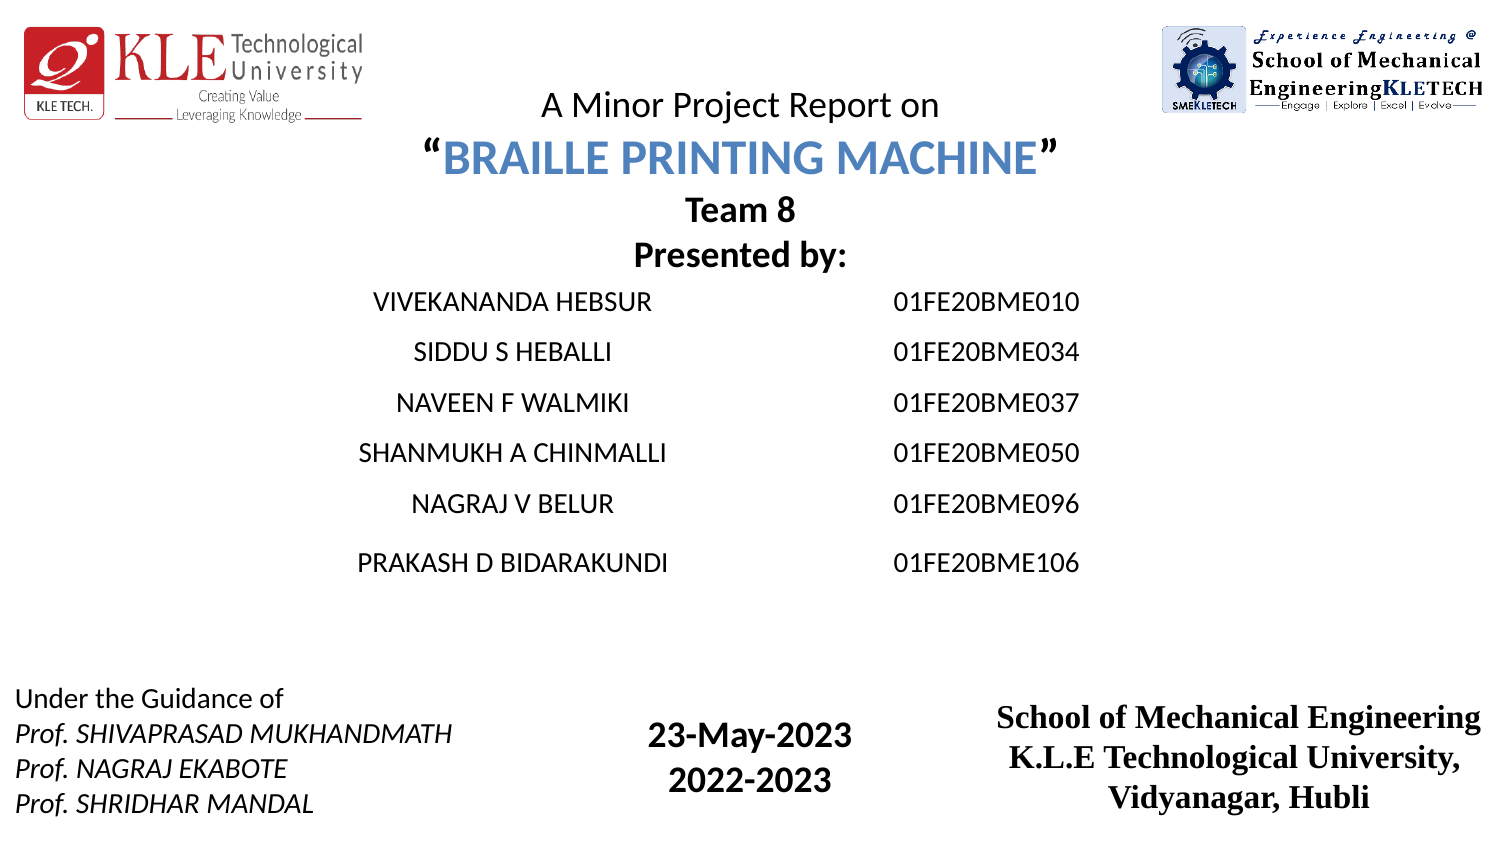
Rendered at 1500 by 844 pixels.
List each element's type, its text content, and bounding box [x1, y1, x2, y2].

table_cell 01FE20BME037 [750, 386, 1224, 436]
text_box 23-May-2023 2022-2023 [632, 702, 868, 807]
text_box School of Mechanical Engineering K.L.E Technological University, Vidyanagar, Hubli [981, 687, 1498, 823]
table_cell 01FE20BME096 [750, 487, 1224, 546]
table_cell PRAKASH D BIDARAKUNDI [276, 546, 750, 597]
table_cell SIDDU S HEBALLI [276, 335, 750, 386]
table_cell NAVEEN F WALMIKI [276, 386, 750, 436]
table_cell 01FE20BME034 [750, 335, 1224, 386]
table_cell SHANMUKH A CHINMALLI [276, 436, 750, 487]
table_header VIVEKANANDA HEBSUR [276, 285, 750, 335]
picture [24, 21, 366, 124]
picture [1162, 21, 1500, 120]
table_cell 01FE20BME106 [750, 546, 1224, 597]
table_header 01FE20BME010 [750, 285, 1224, 335]
table_cell 01FE20BME050 [750, 436, 1224, 487]
table_cell NAGRAJ V BELUR [276, 487, 750, 546]
text_box A Minor Project Report on “BRAILLE PRINTING MACHINE” Team 8 Presented by: [365, 72, 1116, 283]
text_box Under the Guidance of Prof. SHIVAPRASAD MUKHANDMATH Prof. NAGRAJ EKABOTE Prof. SHRIDHAR MANDAL [0, 671, 750, 827]
